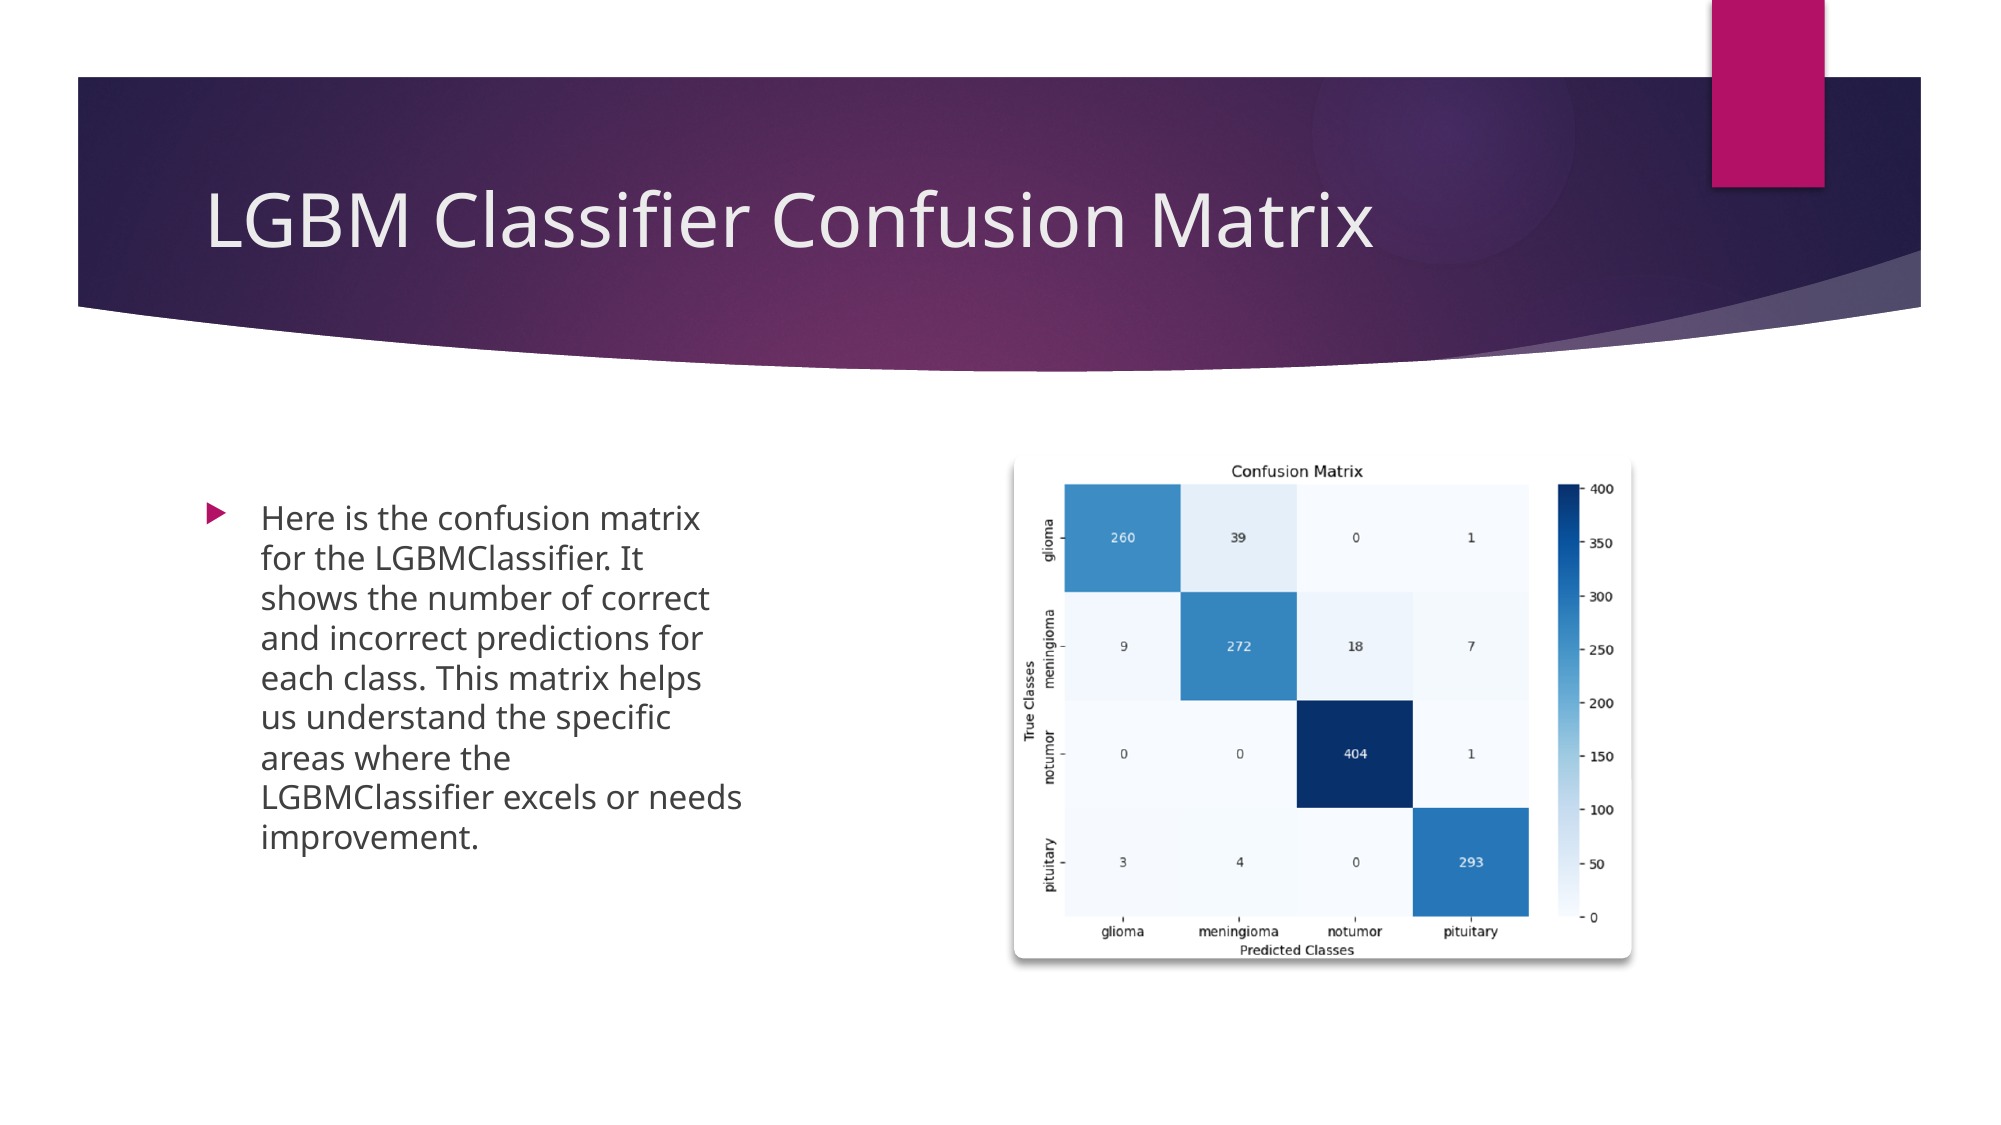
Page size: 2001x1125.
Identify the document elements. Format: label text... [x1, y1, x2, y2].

title LGBM Classifier Confusion Matrix [189, 159, 1627, 276]
list Here is the confusion matrix for the LGBMClassifier. It shows the number of correct and incorrect predictions for each class. This matrix helps us understand the specific areas where the LGBMClassifier excels or needs improvement. [189, 427, 761, 988]
picture [1013, 455, 1632, 959]
